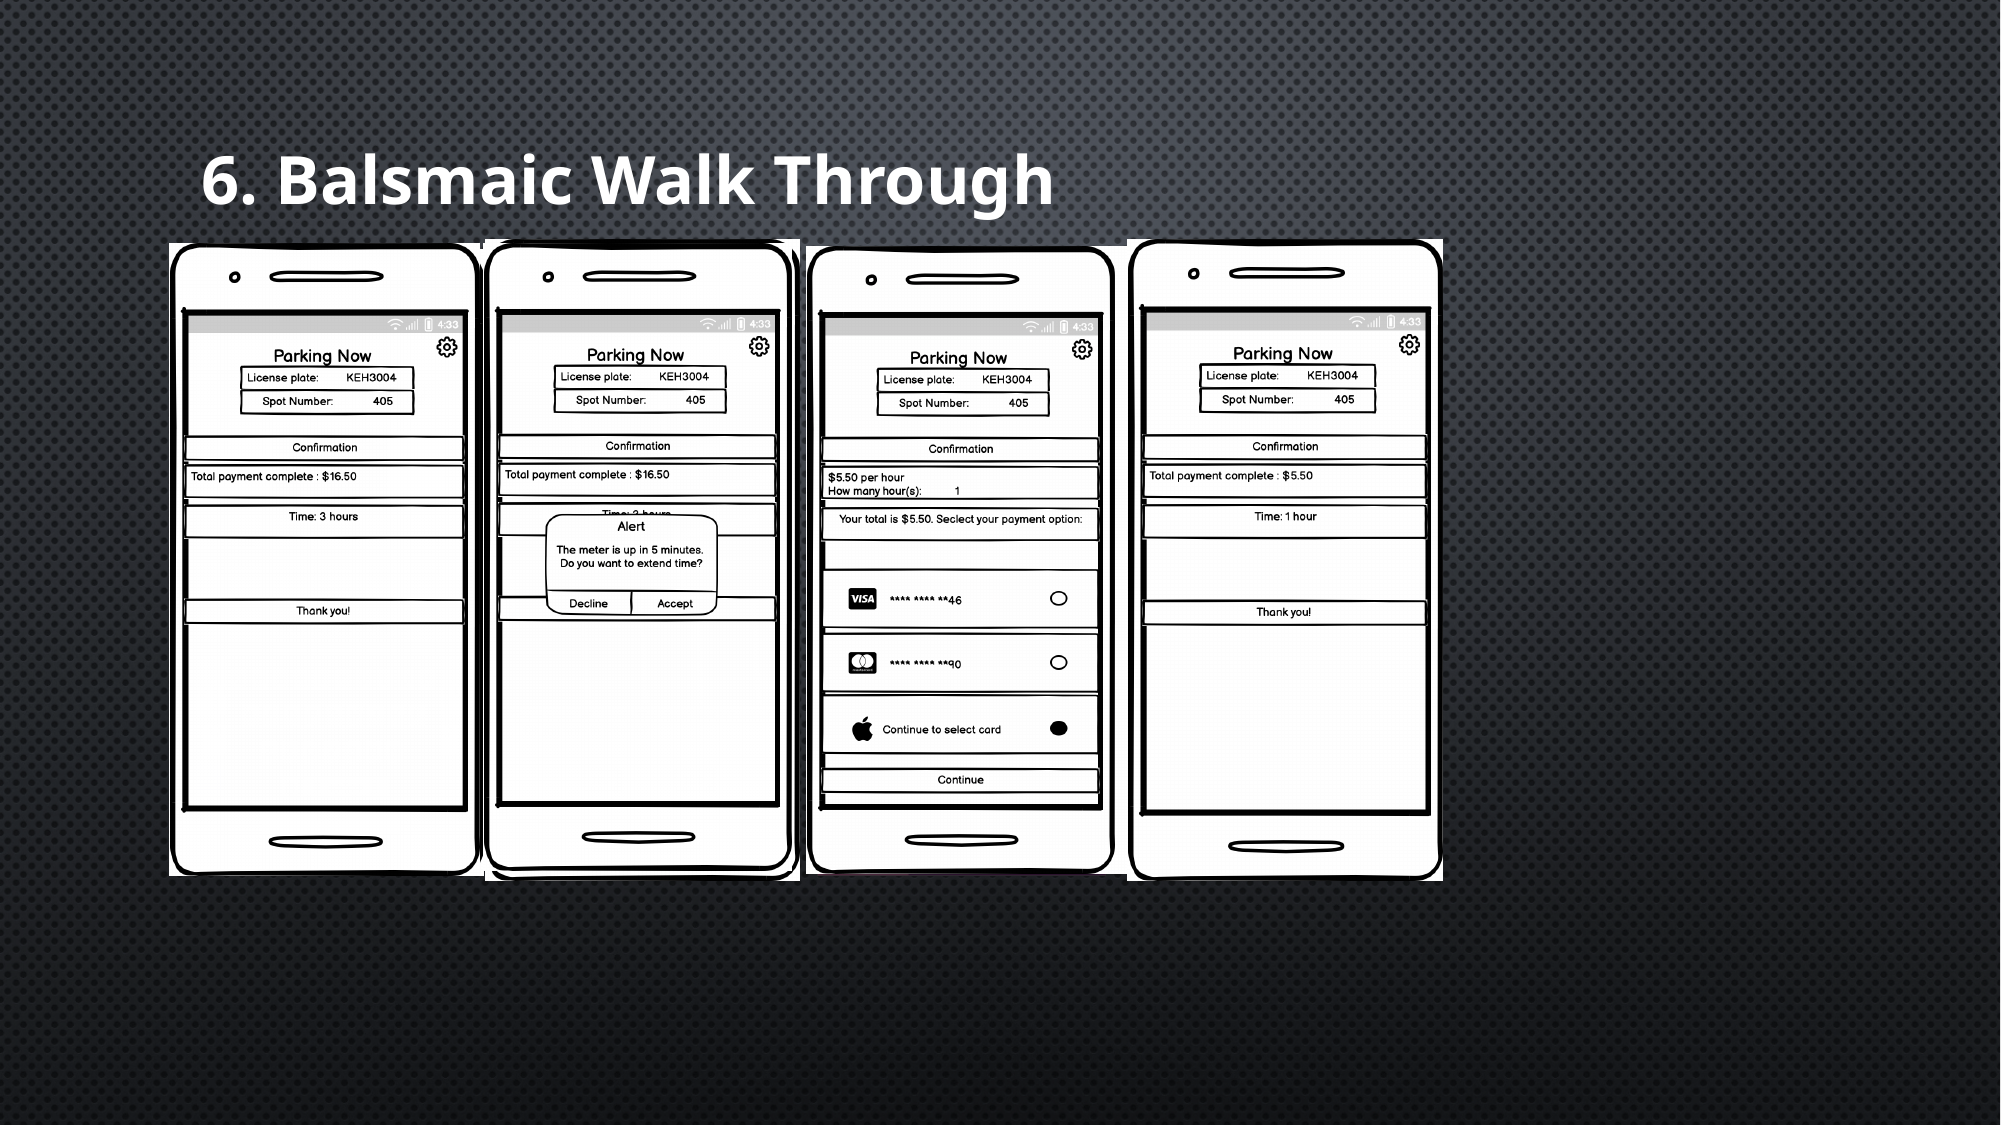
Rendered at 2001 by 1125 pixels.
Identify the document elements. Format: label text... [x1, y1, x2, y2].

picture [168, 238, 801, 881]
picture [806, 238, 1443, 881]
text_box 6. Balsmaic Walk Through [186, 121, 1221, 235]
